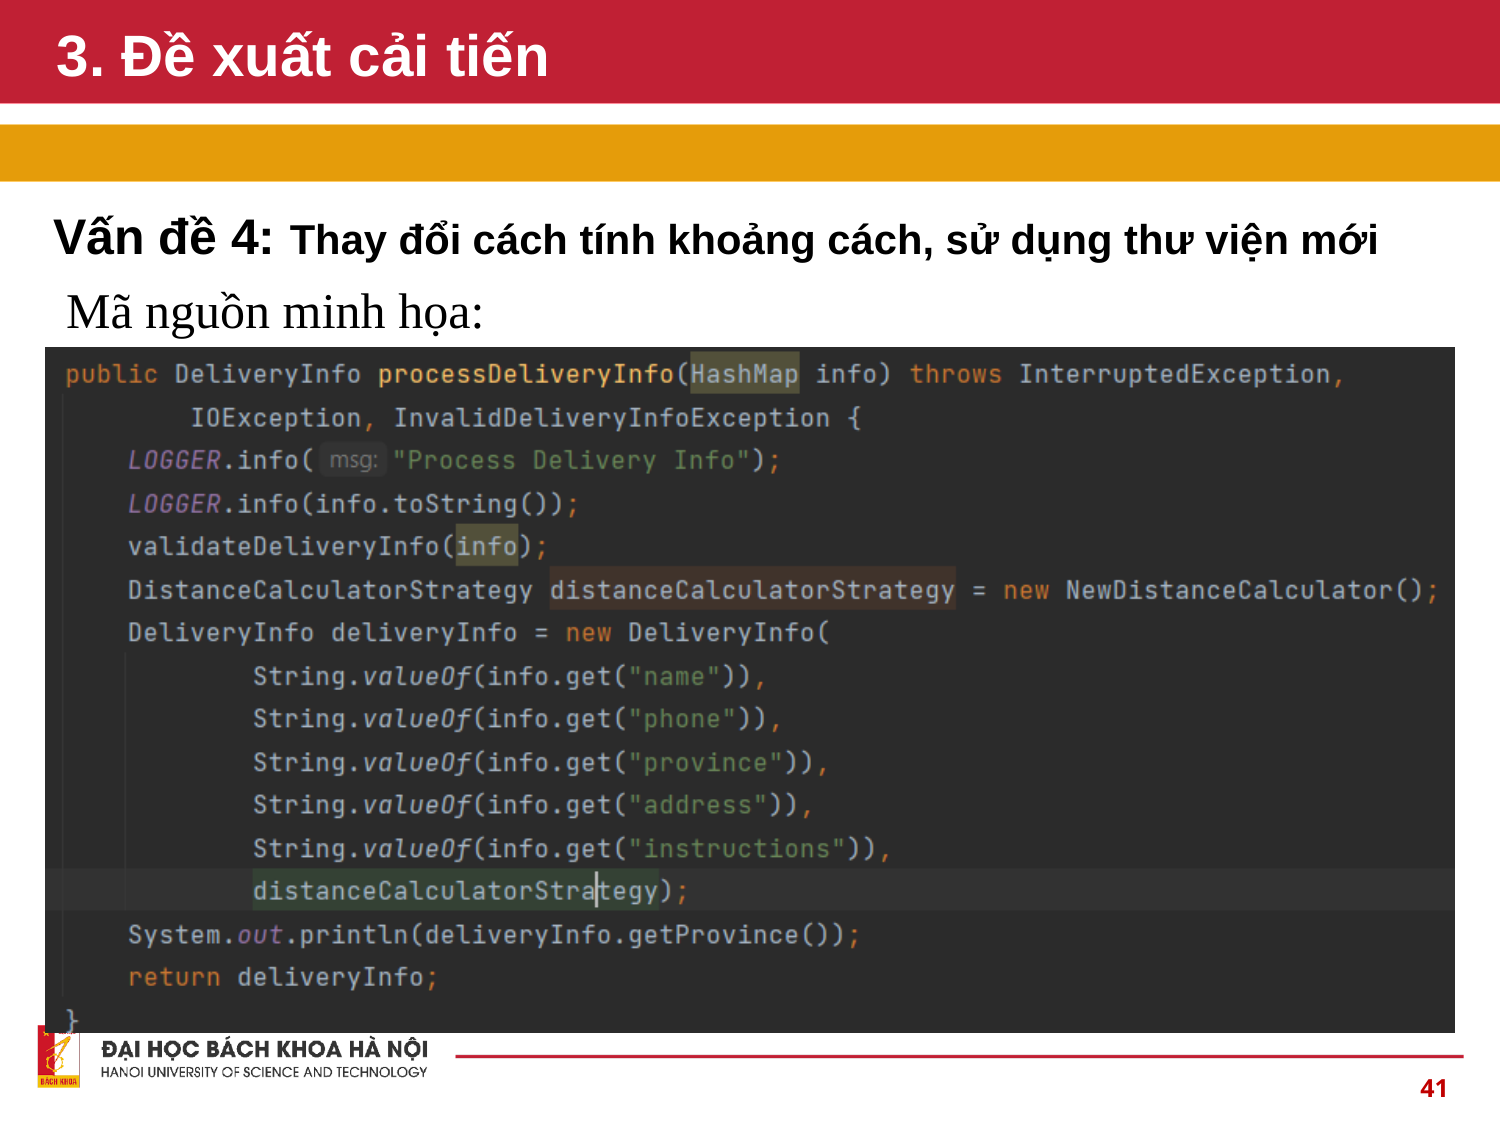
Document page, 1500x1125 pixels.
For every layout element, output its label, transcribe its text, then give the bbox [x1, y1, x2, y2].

picture [0, 0, 1500, 1125]
title 3. Đề xuất cải tiến [41, 18, 1459, 91]
text_box Vấn đề 4: Thay đổi cách tính khoảng cách, sử dụng thư viện mới Mã nguồn minh họa: [38, 203, 1462, 1008]
slide_number ‹#› [1126, 1065, 1464, 1125]
